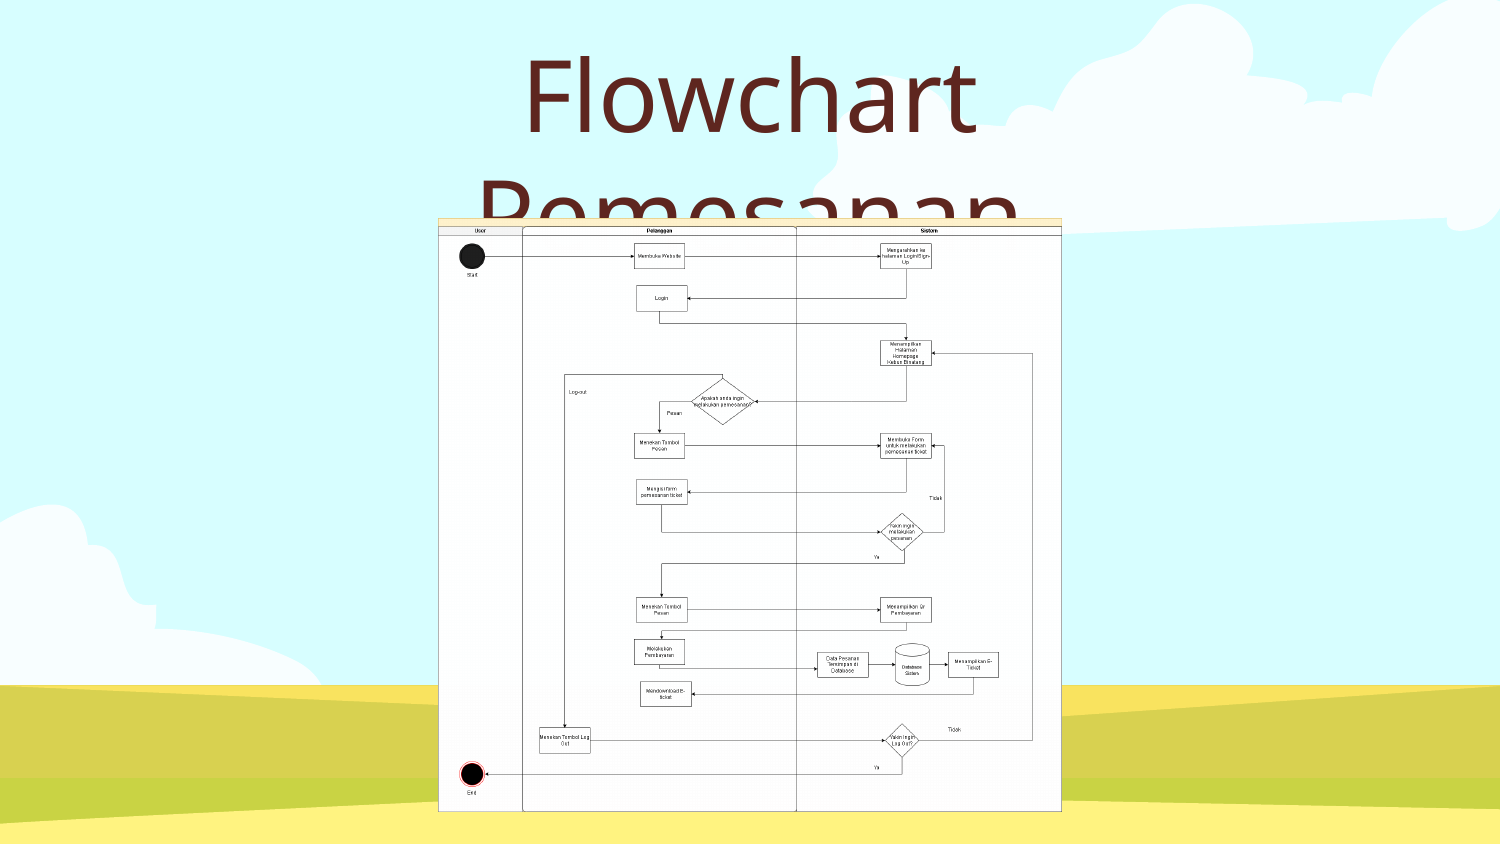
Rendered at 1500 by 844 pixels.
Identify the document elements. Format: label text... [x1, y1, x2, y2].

picture [438, 218, 1062, 813]
title Flowchart Pemesanan [236, 106, 1264, 200]
